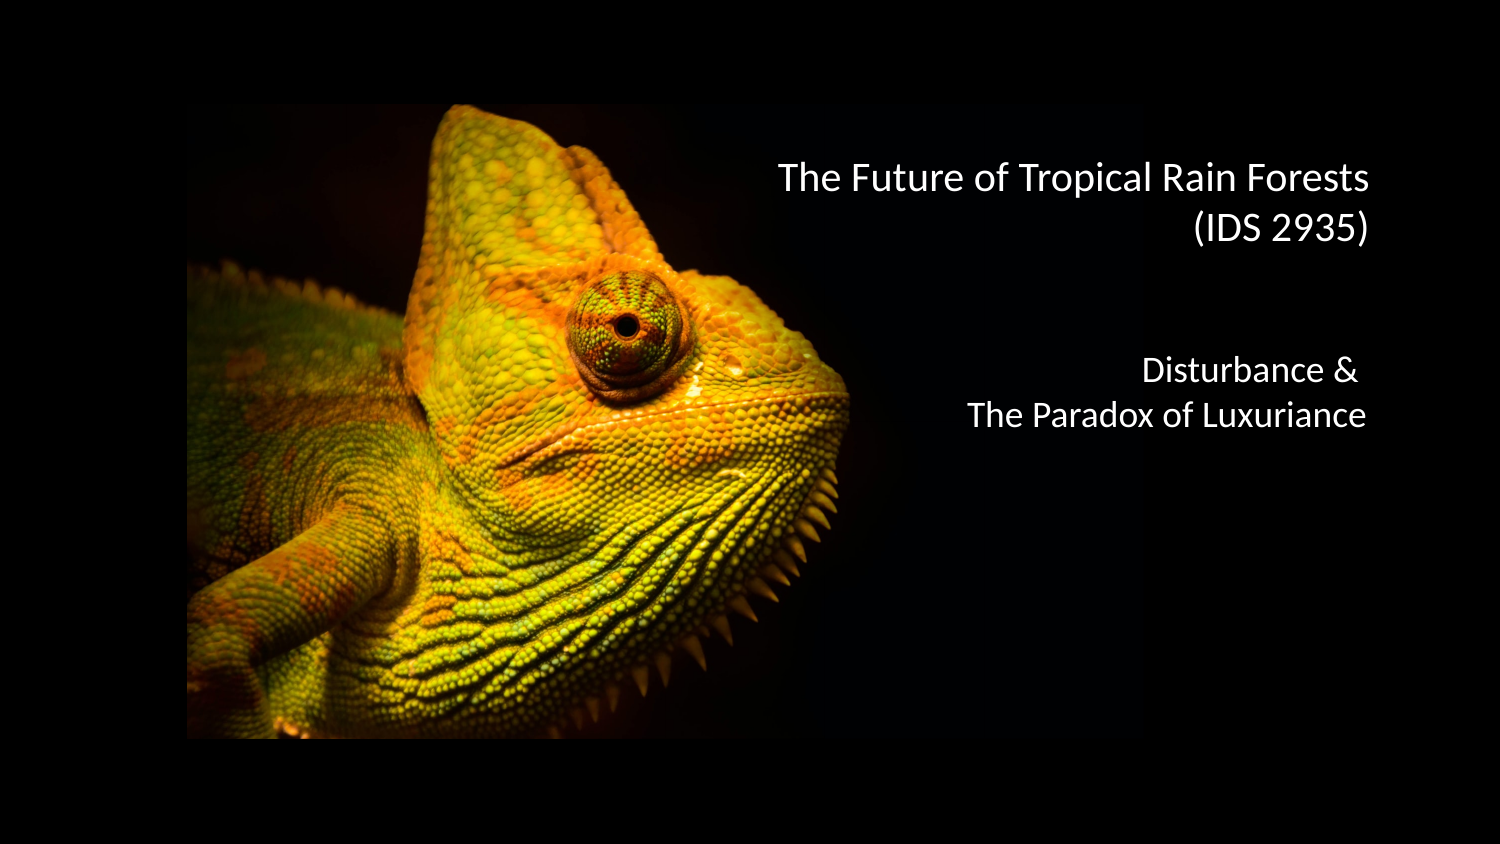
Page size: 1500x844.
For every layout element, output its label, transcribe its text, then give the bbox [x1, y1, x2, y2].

picture [187, 104, 1144, 739]
text_box Disturbance & The Paradox of Luxuriance [1144, 337, 1383, 443]
text_box The Future of Tropical Rain Forests (IDS 2935) [1144, 141, 1385, 258]
